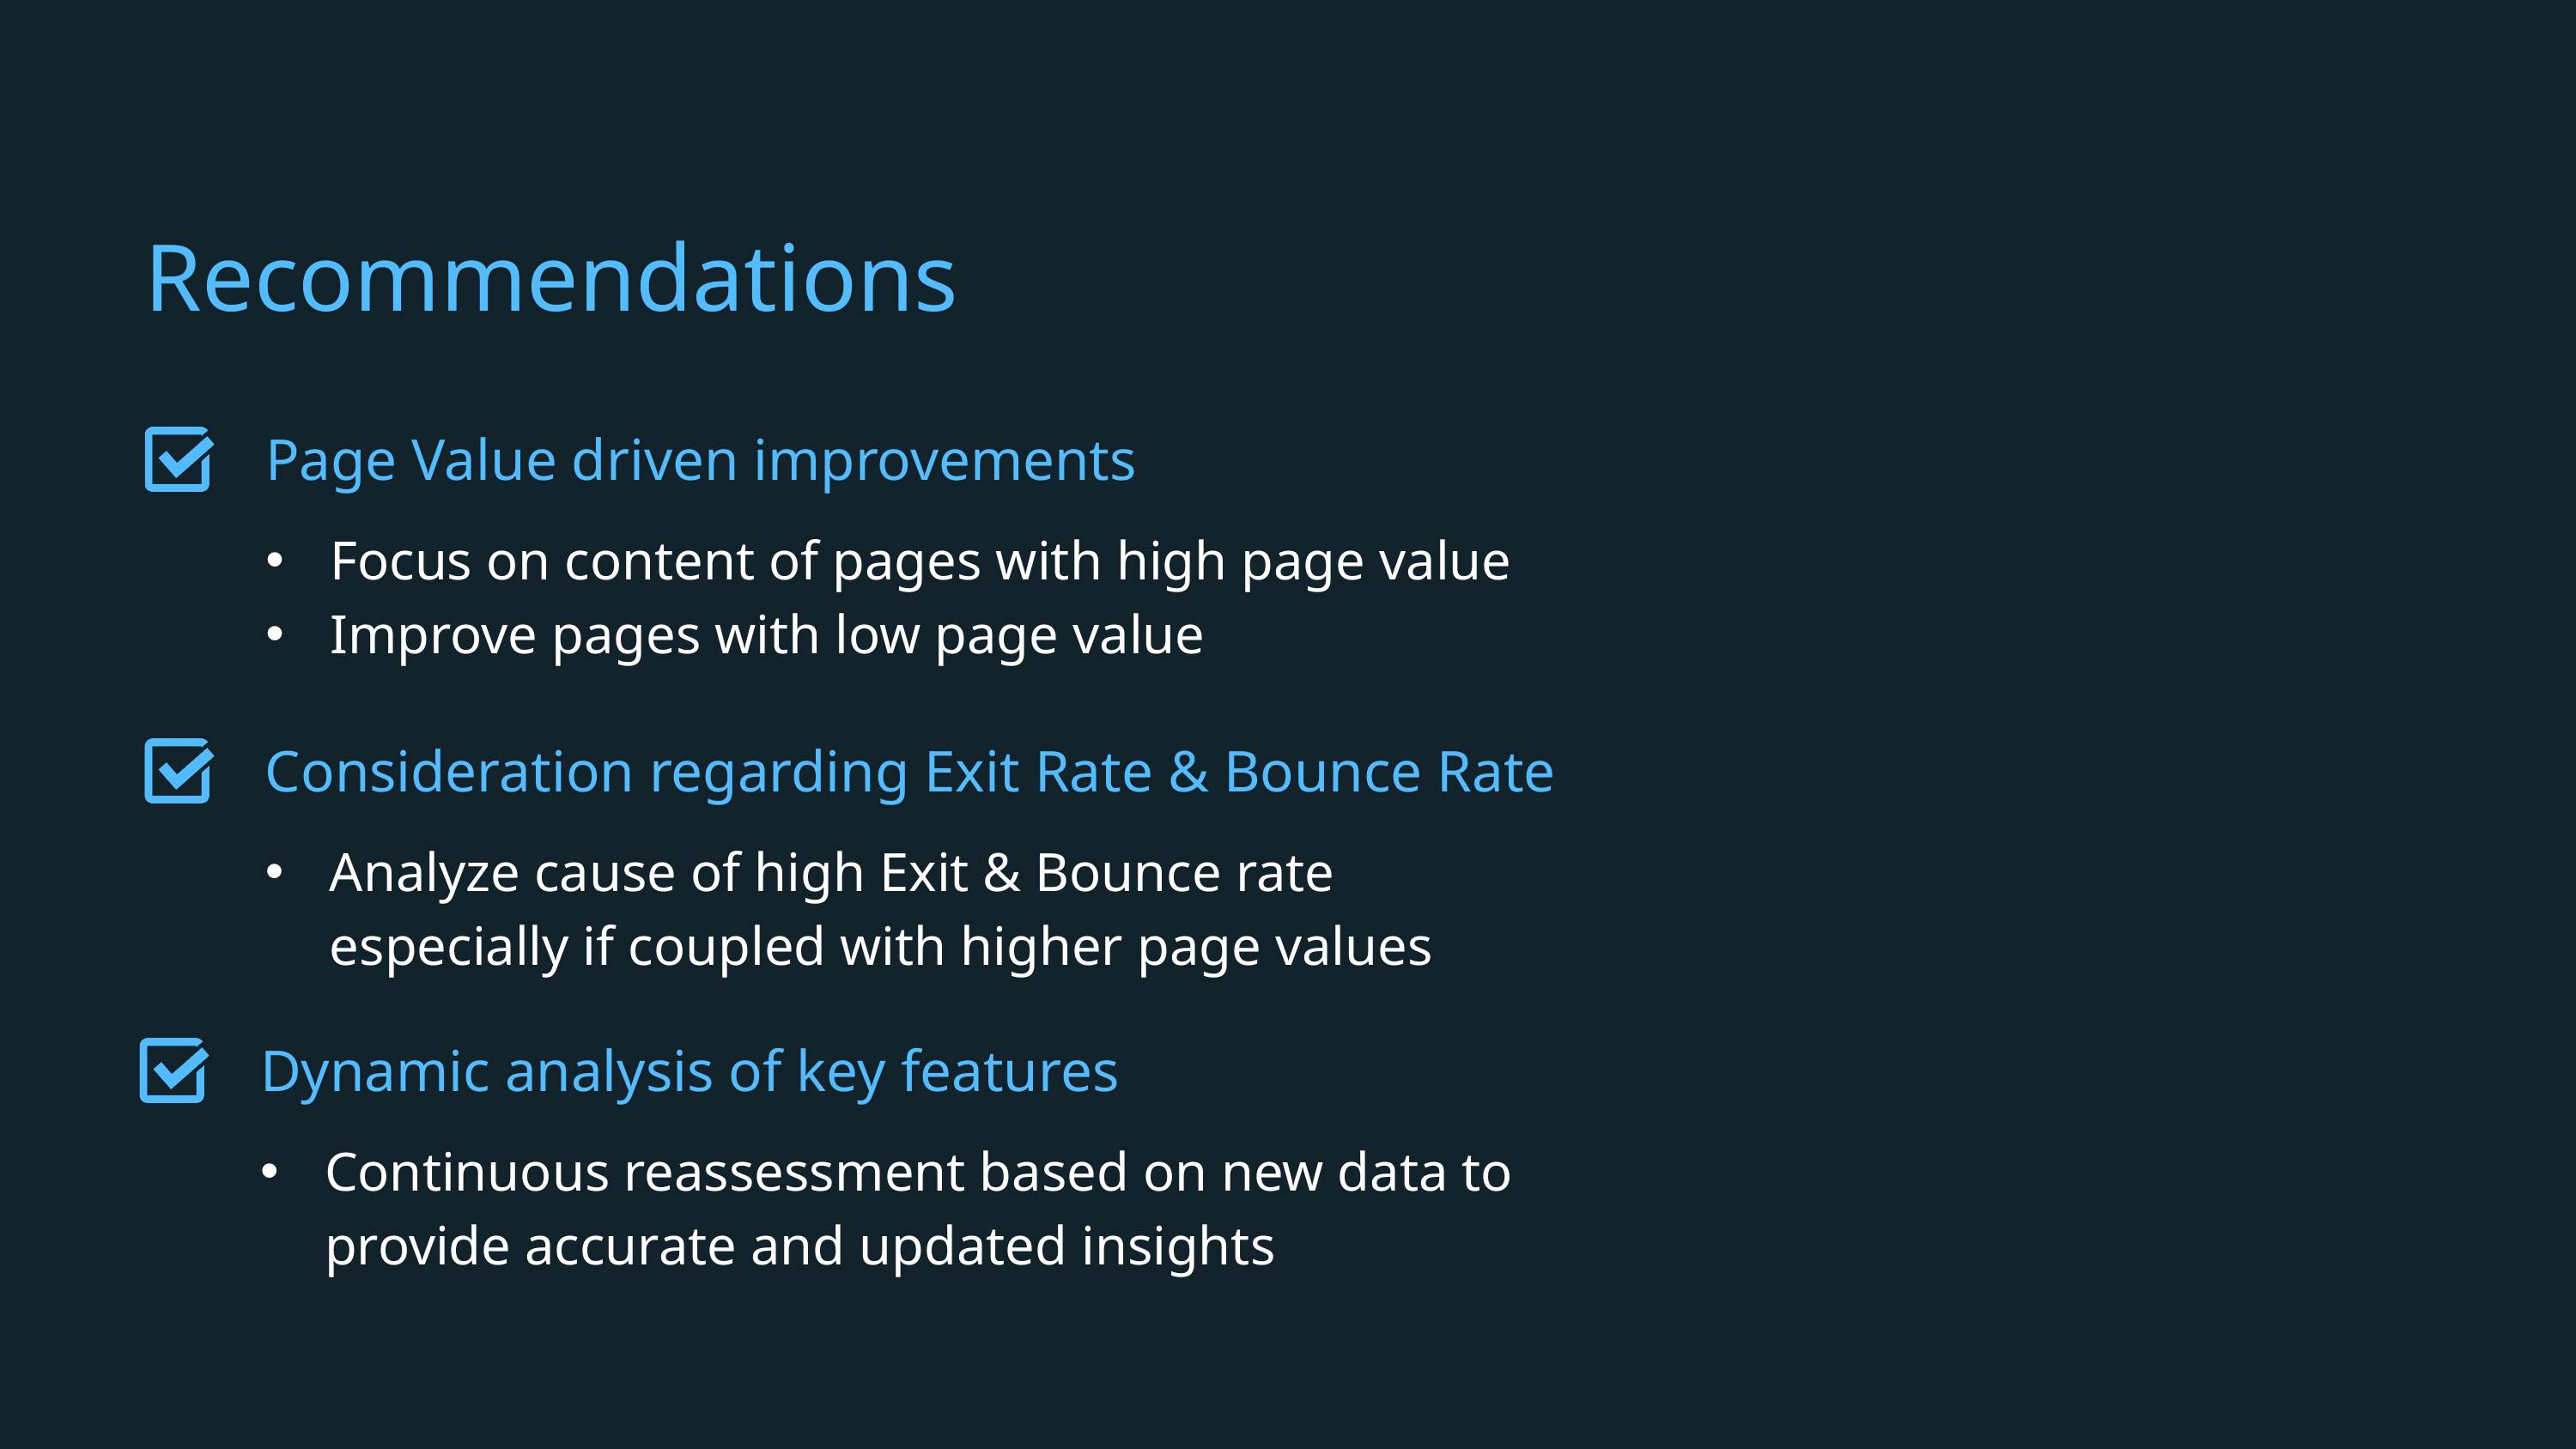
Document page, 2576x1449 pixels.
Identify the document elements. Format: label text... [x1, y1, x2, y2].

text_box [139, 1038, 210, 1103]
text_box Analyze cause of high Exit & Bounce rate especially if coupled with higher page values [265, 828, 1546, 1024]
text_box Page Value driven improvements [265, 412, 1675, 492]
text_box Dynamic analysis of key features [260, 1024, 1863, 1103]
text_box [144, 738, 215, 803]
text_box [144, 427, 215, 492]
text_box Recommendations [144, 200, 2287, 330]
text_box Consideration regarding Exit Rate & Bounce Rate [265, 724, 1868, 803]
text_box Focus on content of pages with high page value Improve pages with low page value [265, 516, 1631, 664]
text_box Continuous reassessment based on new data to provide accurate and updated insights [260, 1128, 1578, 1350]
